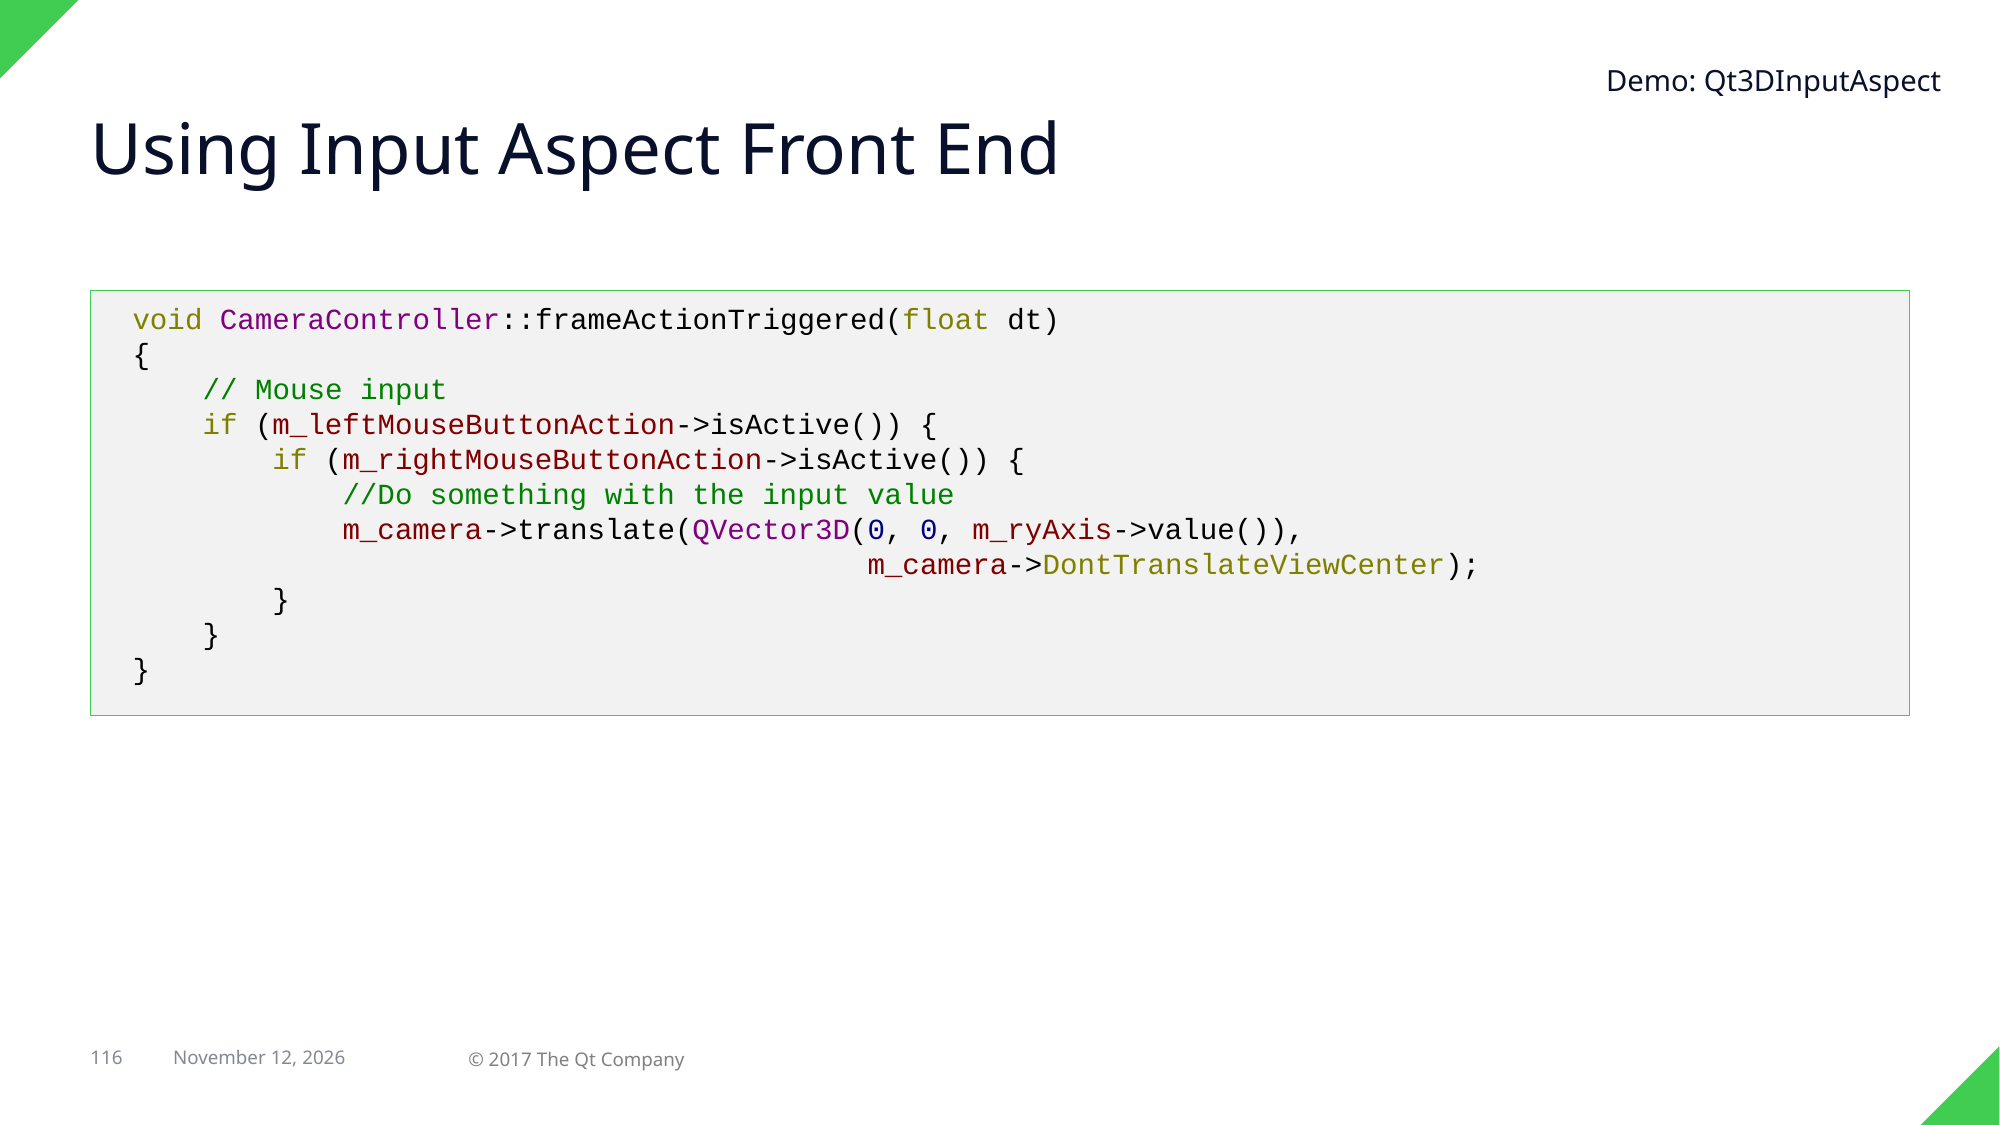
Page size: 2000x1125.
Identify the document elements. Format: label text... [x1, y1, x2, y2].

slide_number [173, 1046, 468, 1071]
footer © 2017 The Qt Company [468, 1046, 1910, 1071]
text_box void CameraController::frameActionTriggered(float dt) { // Mouse input if (m_leftMouseButtonAction->isActive()) { if (m_rightMouseButtonAction->isActive()) { //Do something with the input value m_camera->translate(QVector3D(0, 0, m_ryAxis->value()), m_camera->DontTranslateViewCenter); } } } [90, 290, 1910, 716]
title Using Input Aspect Front End [90, 113, 1910, 268]
slide_number 116 [90, 1046, 173, 1071]
text_box Demo: Qt3DInputAspect [1353, 54, 1957, 105]
